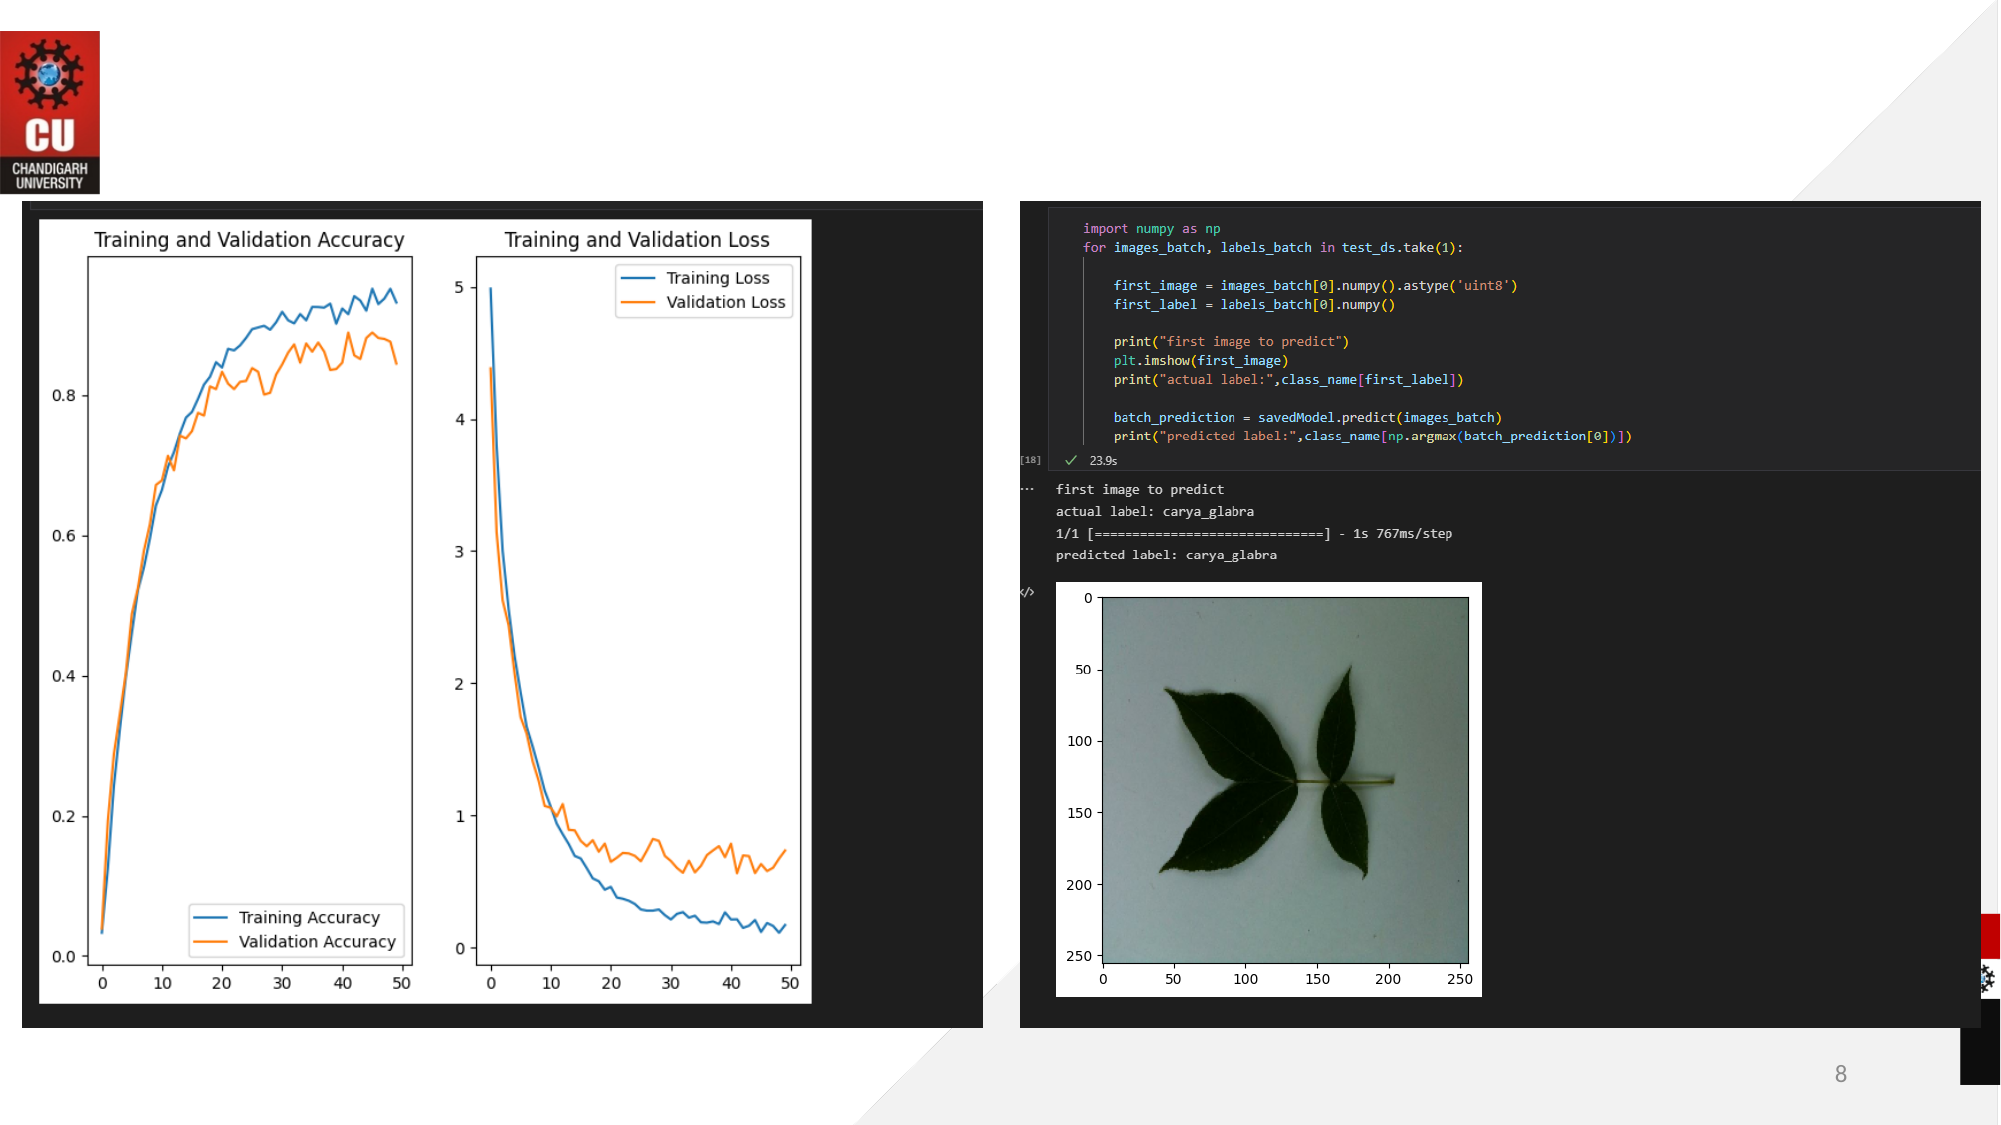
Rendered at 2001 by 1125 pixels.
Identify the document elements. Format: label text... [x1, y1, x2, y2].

title [137, 59, 1863, 278]
picture [0, 0, 2001, 1125]
slide_number 8 [1412, 1042, 1863, 1103]
